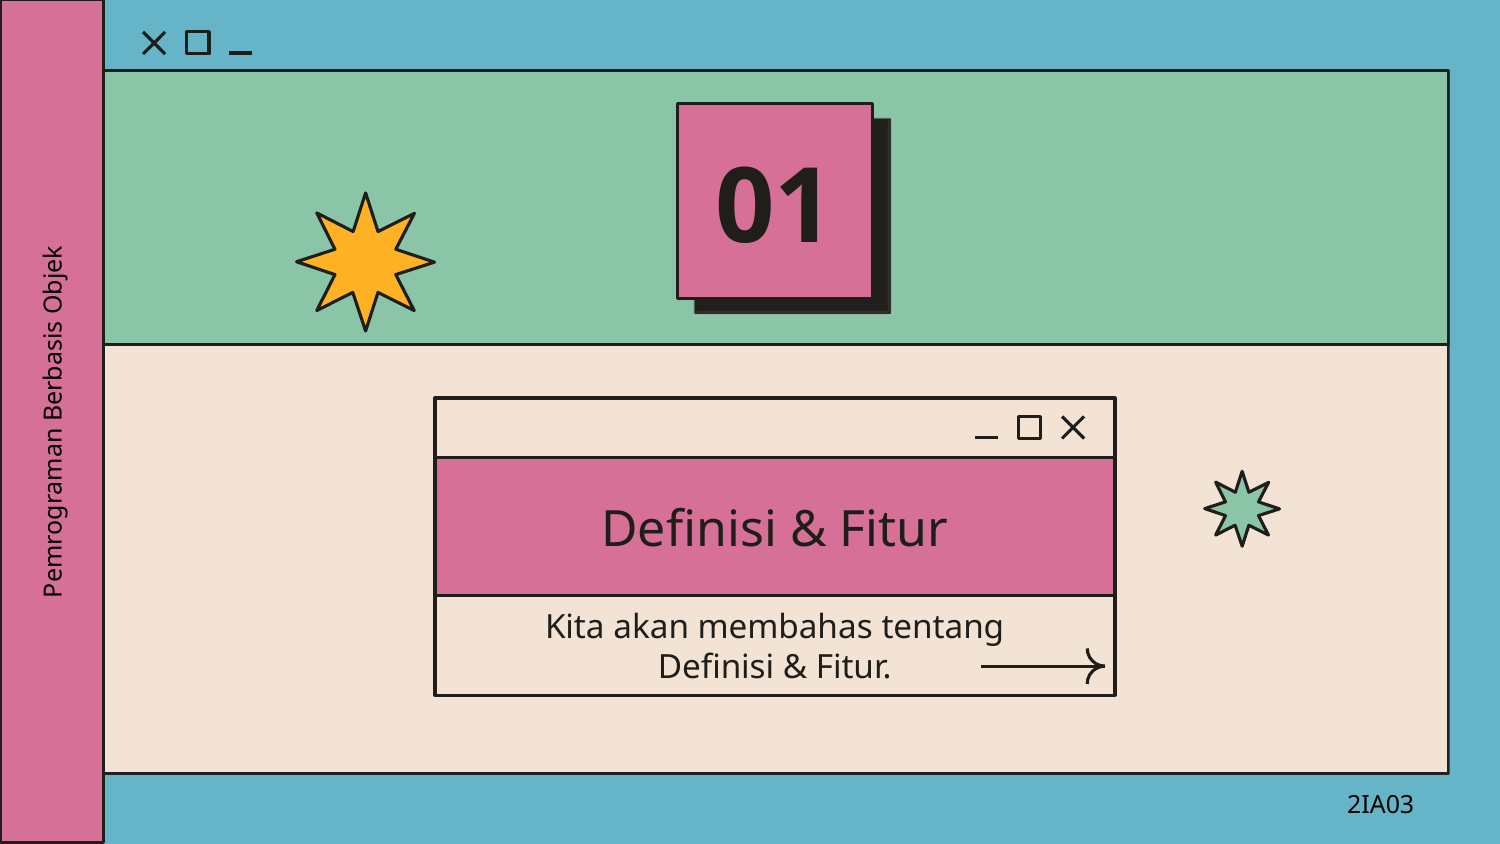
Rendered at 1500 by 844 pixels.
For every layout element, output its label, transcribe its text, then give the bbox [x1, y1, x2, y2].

text_box [1204, 471, 1280, 547]
text_box [296, 192, 435, 332]
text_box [434, 397, 1116, 458]
title Definisi & Fitur [433, 463, 1117, 594]
title 01 [676, 102, 874, 300]
subtitle Kita akan membahas tentang Definisi & Fitur. [433, 594, 1117, 697]
text_box 2IA03 [1310, 779, 1452, 828]
text_box Pemrograman Berbasis Objek [12, 152, 91, 691]
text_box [980, 630, 1123, 702]
